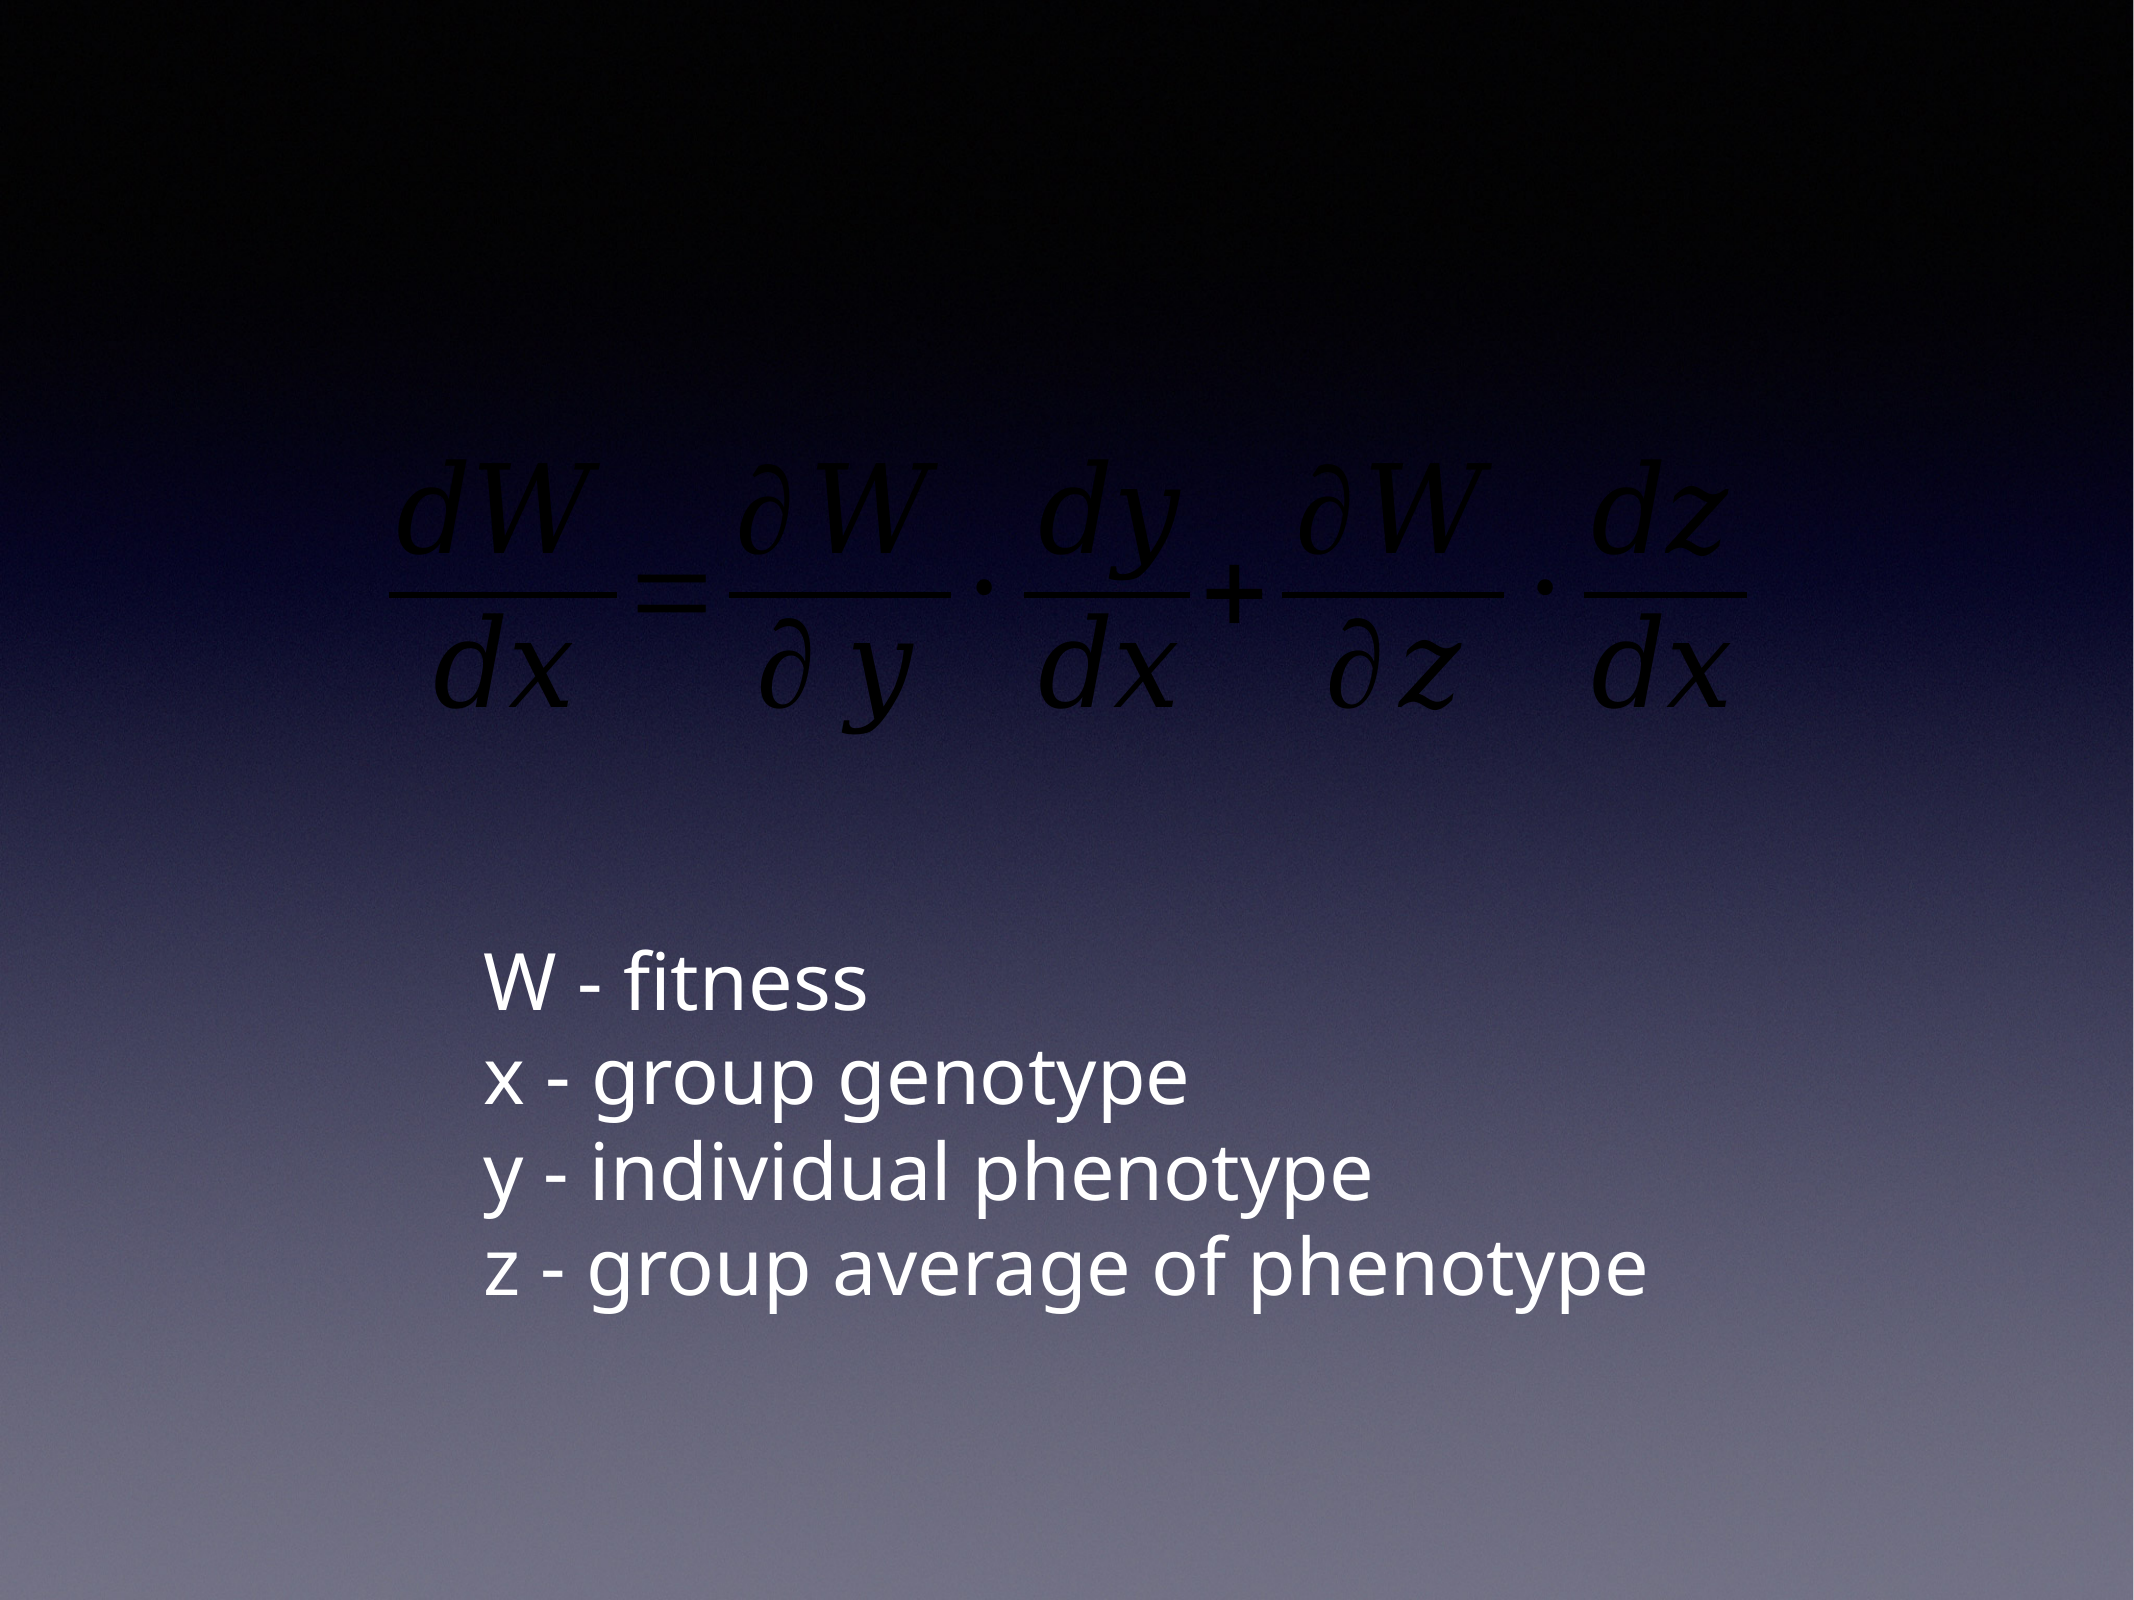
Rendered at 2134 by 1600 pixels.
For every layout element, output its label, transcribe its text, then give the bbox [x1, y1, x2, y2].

picture [0, 0, 2134, 1600]
text_box W - fitness x - group genotype y - individual phenotype z - group average of phenotype [474, 922, 1659, 1319]
